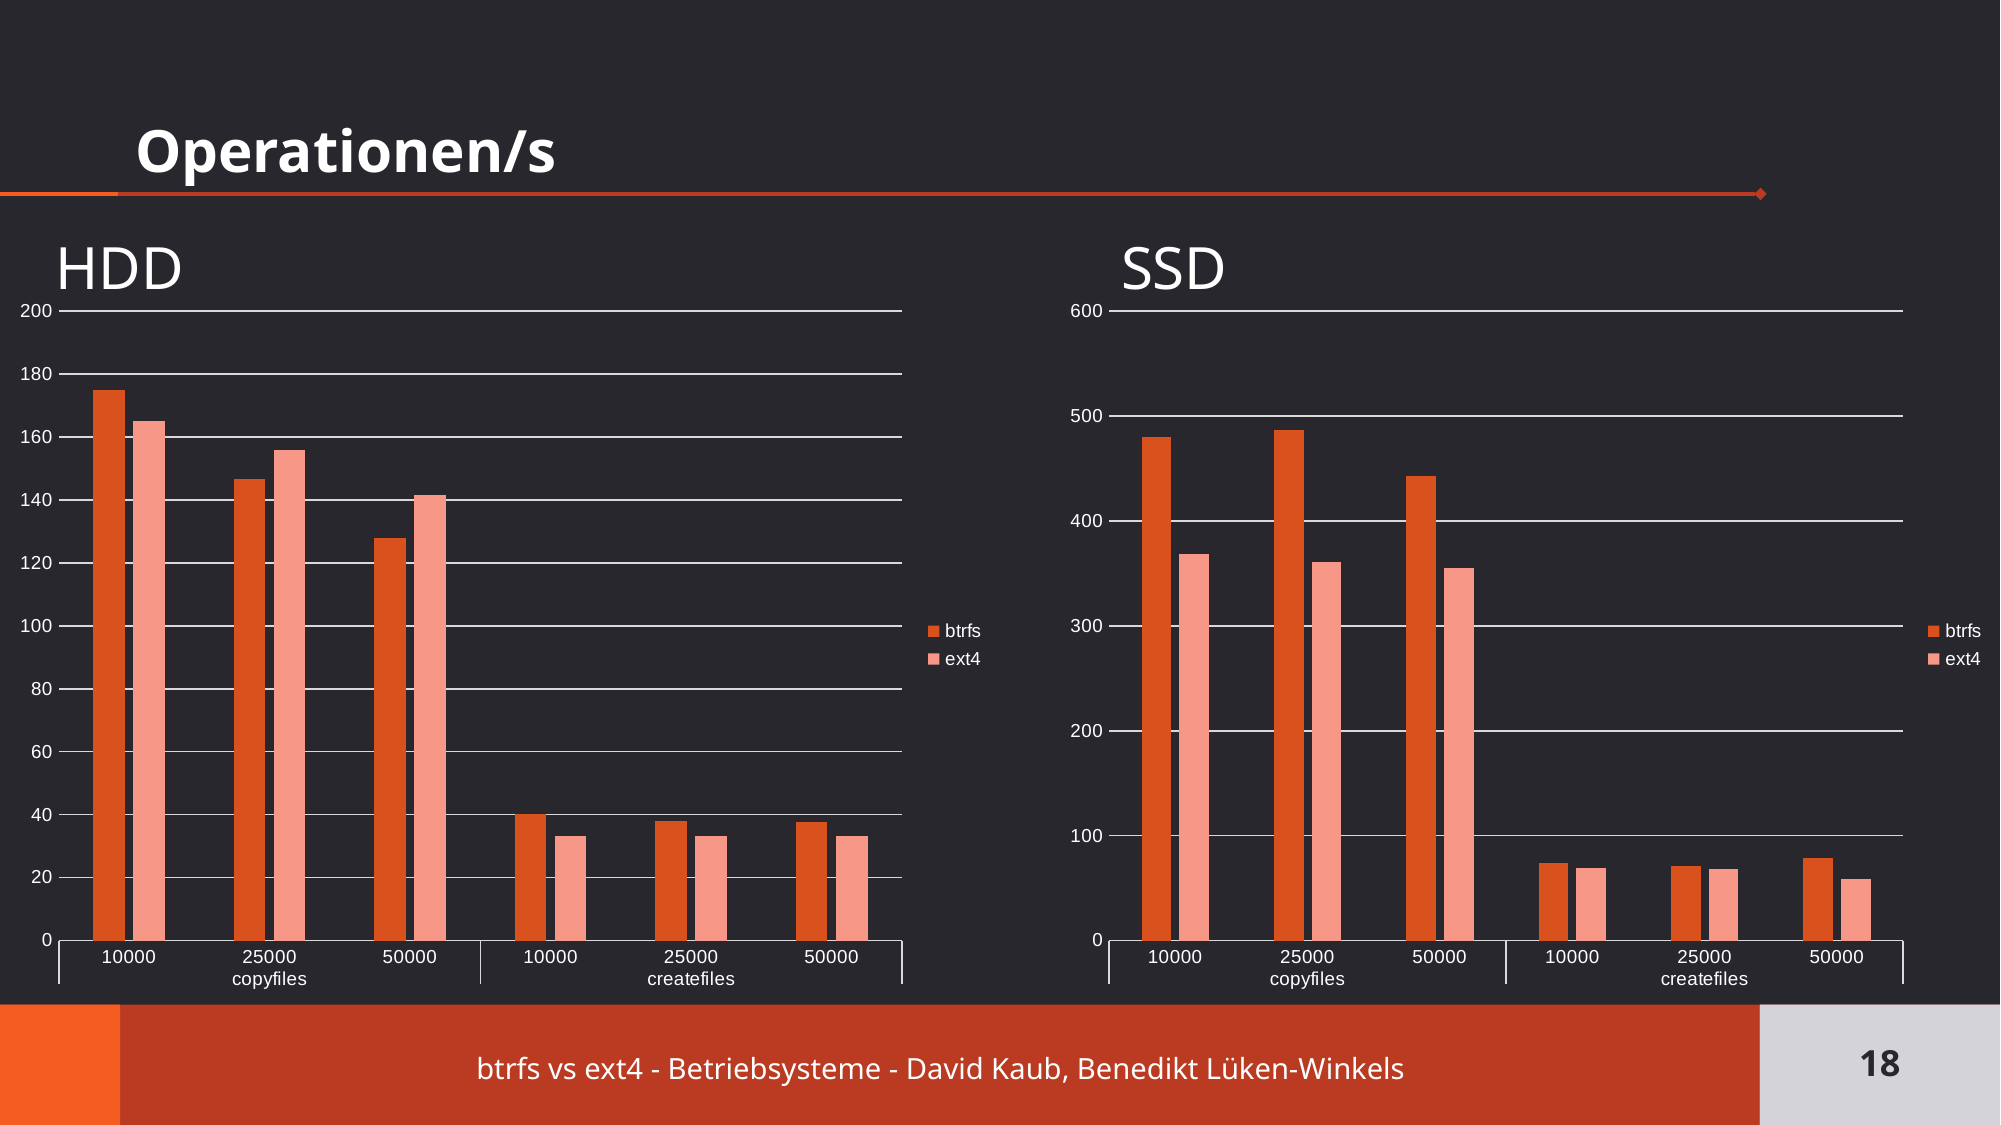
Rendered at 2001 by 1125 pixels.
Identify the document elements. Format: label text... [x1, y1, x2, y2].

title Operationen/s [120, 79, 1760, 200]
slide_number 18 [1759, 1013, 2000, 1125]
chart [1051, 285, 2000, 1005]
text_box HDD [41, 223, 200, 284]
chart [0, 285, 1001, 1005]
footer btrfs vs ext4 - Betriebsysteme - David Kaub, Benedikt Lüken-Winkels [172, 1042, 1709, 1103]
text_box SSD [1106, 223, 1243, 284]
